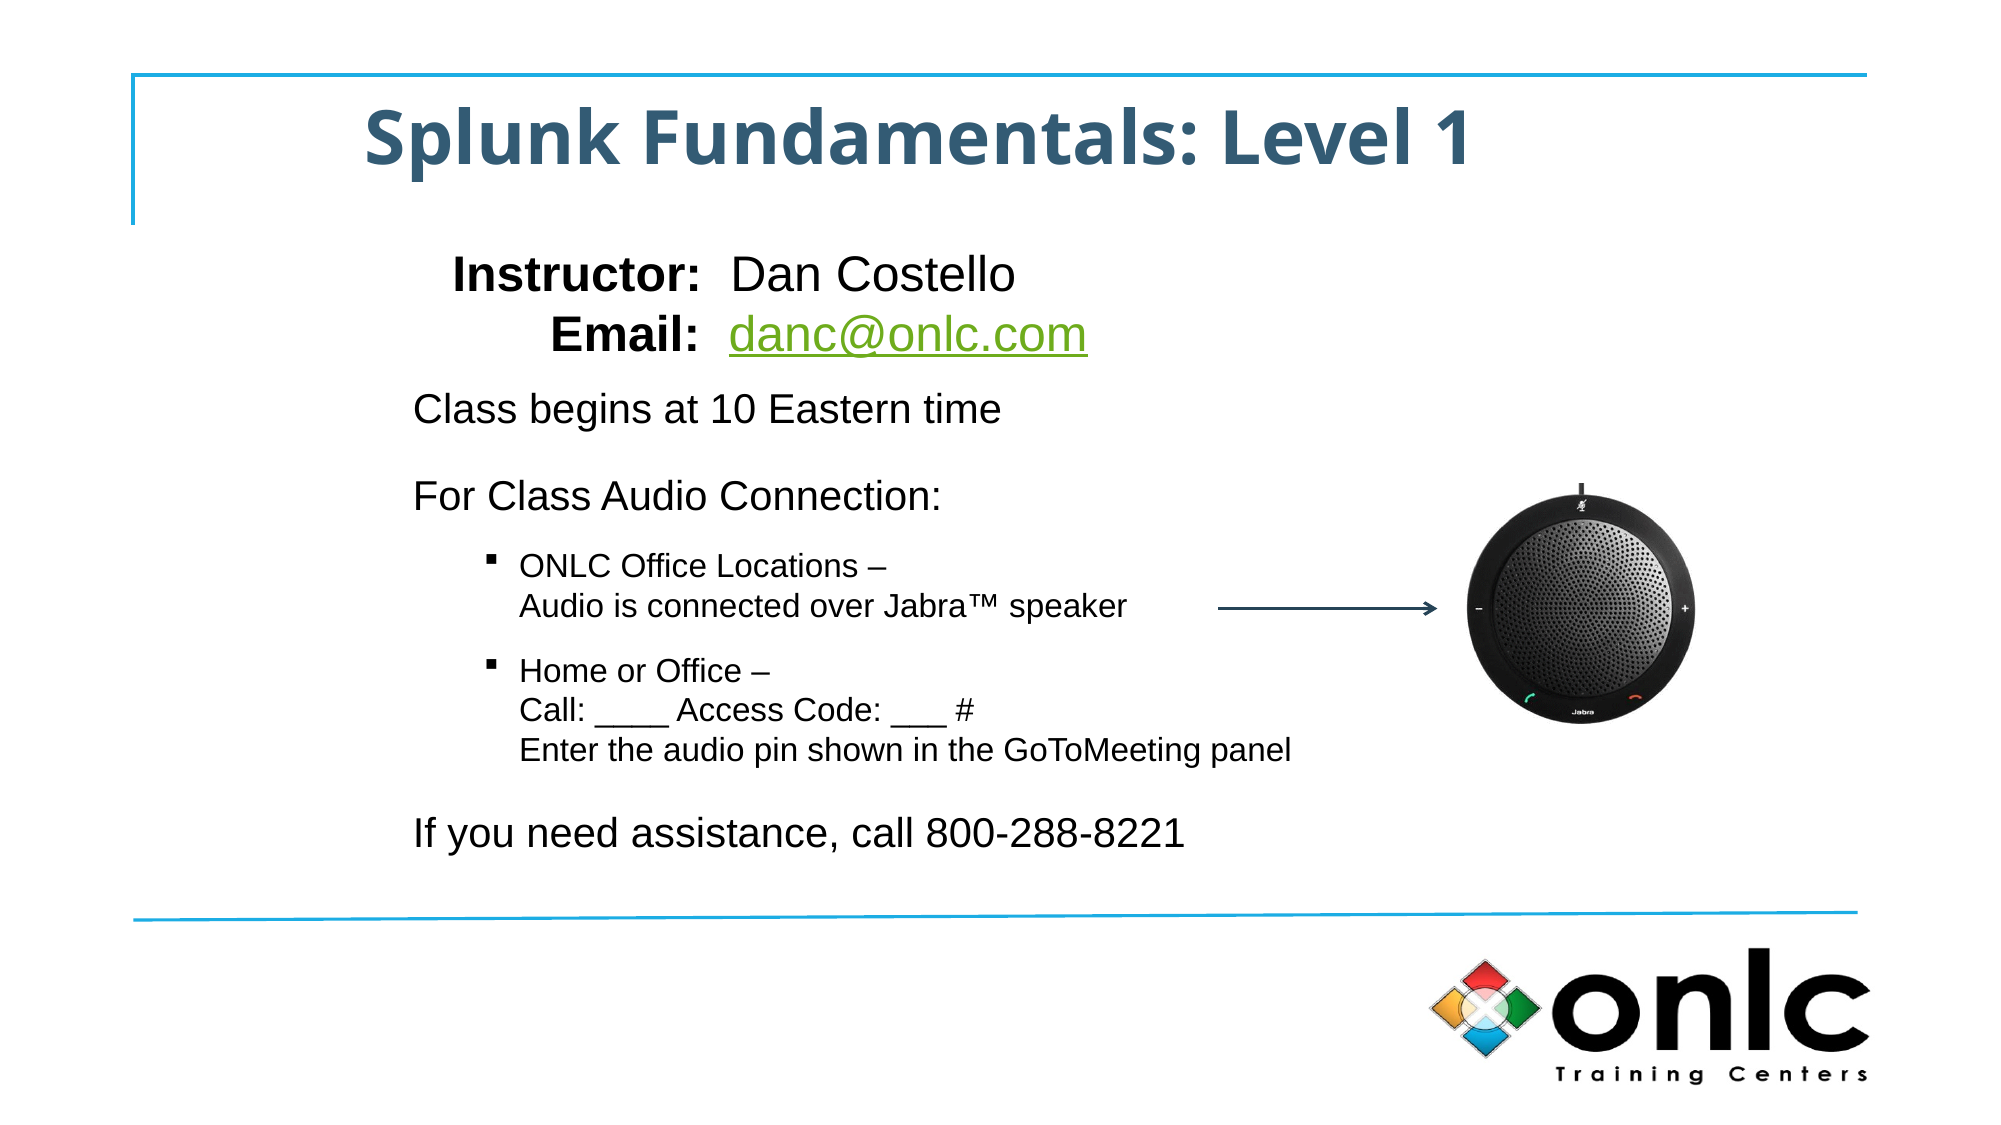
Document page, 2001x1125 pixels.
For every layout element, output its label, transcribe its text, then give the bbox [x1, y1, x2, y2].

title Splunk Fundamentals: Level 1 [350, 82, 1601, 227]
subtitle Class begins at 10 Eastern time For Class Audio Connection: ONLC Office Locations – Audio is connected over Jabra™ speaker Home or Office – Call: ____ Access Code: ___ # Enter the audio pin shown in the GoToMeeting panel If you need assistance, call 800-288-8221 [398, 374, 1486, 900]
picture [1415, 920, 1888, 1113]
list Instructor: Dan Costello Email: danc@onlc.com [437, 233, 1238, 409]
picture [1449, 480, 1713, 726]
